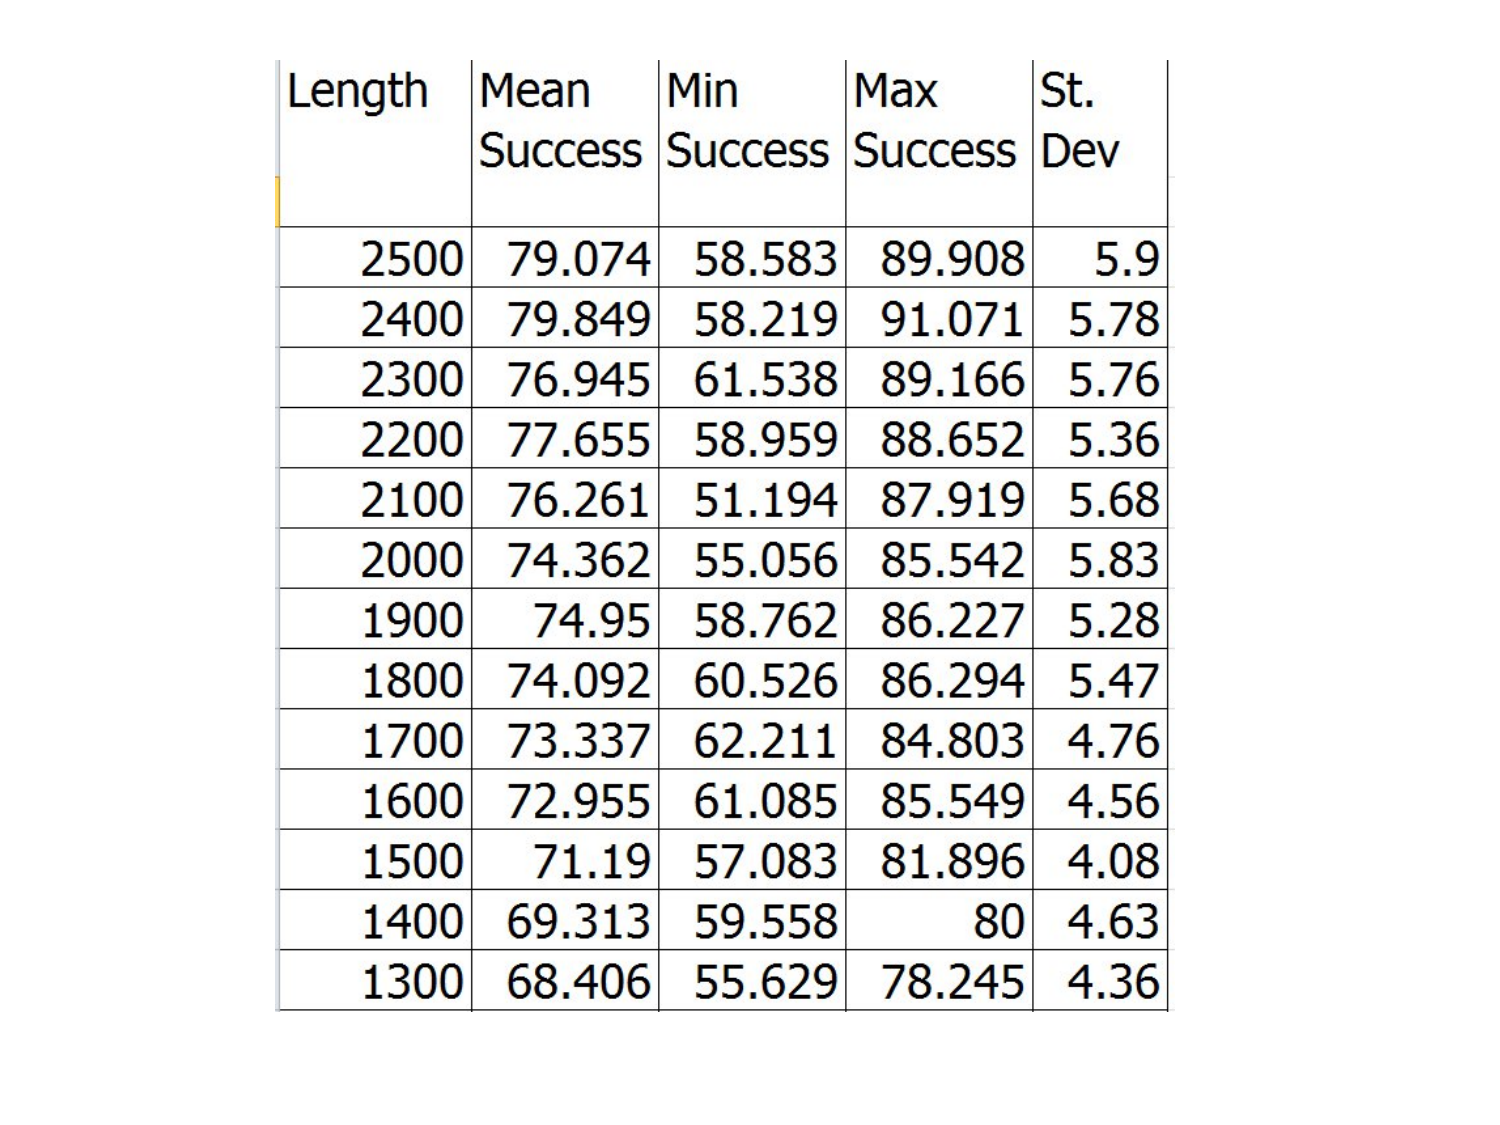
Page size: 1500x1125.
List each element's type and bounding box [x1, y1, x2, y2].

picture [274, 60, 1176, 1012]
